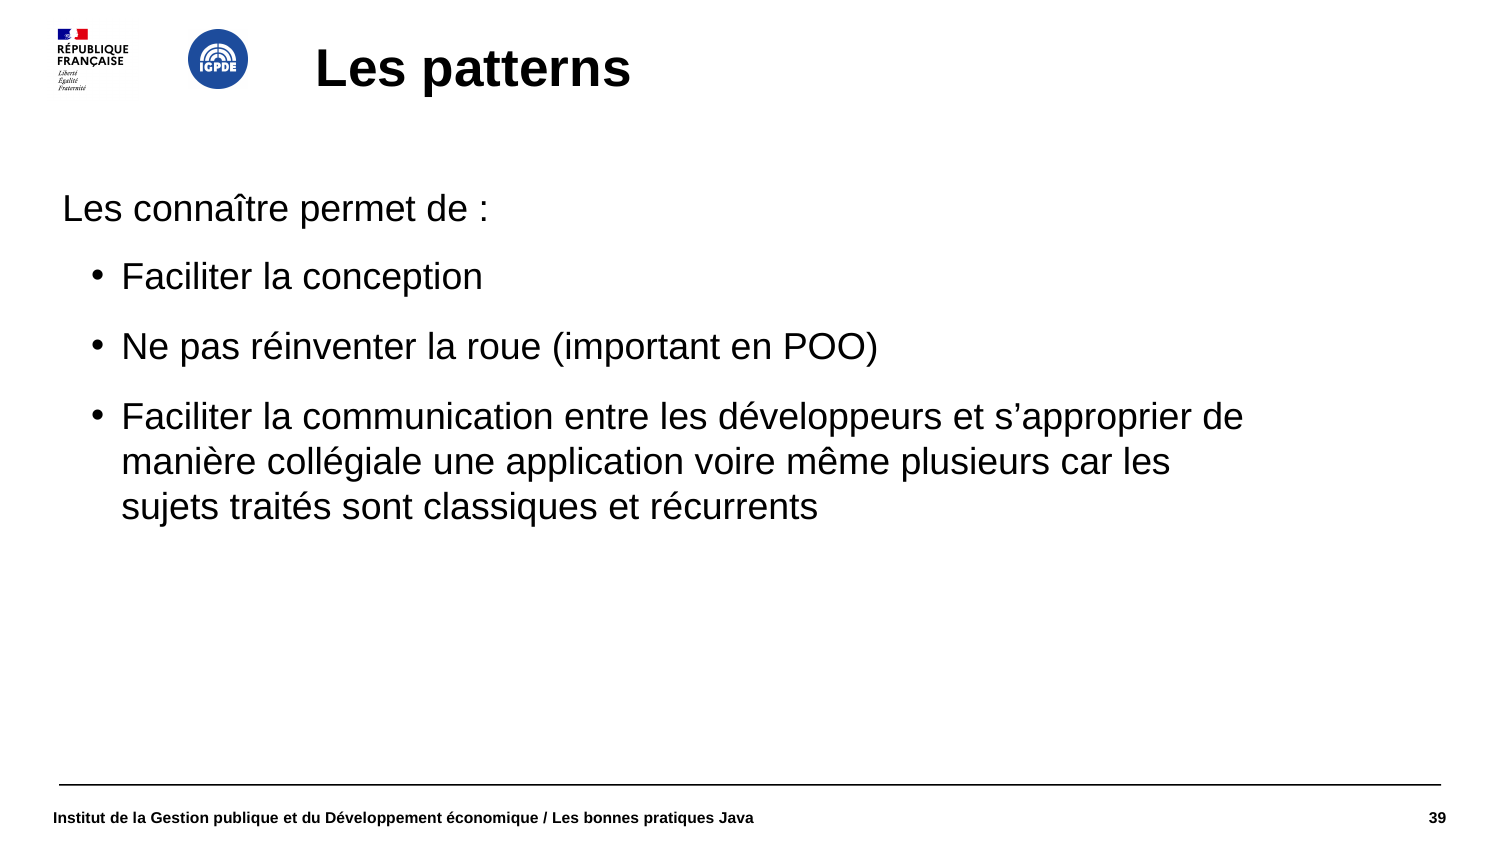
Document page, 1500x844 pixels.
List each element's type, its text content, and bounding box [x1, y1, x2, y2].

picture [47, 18, 139, 101]
title Les patterns [315, 40, 1275, 113]
footer Institut de la Gestion publique et du Développement économique / Les bonnes pratiques Java [53, 787, 780, 844]
list Les connaître permet de : Faciliter la conception Ne pas réinventer la roue (important en POO) Faciliter la communication entre les développeurs et s’approprier de manière collégiale une application voire même plusieurs car les sujets traités sont classiques et récurrents [62, 184, 1279, 712]
slide_number 1 [1224, 787, 1447, 844]
picture [188, 29, 248, 89]
